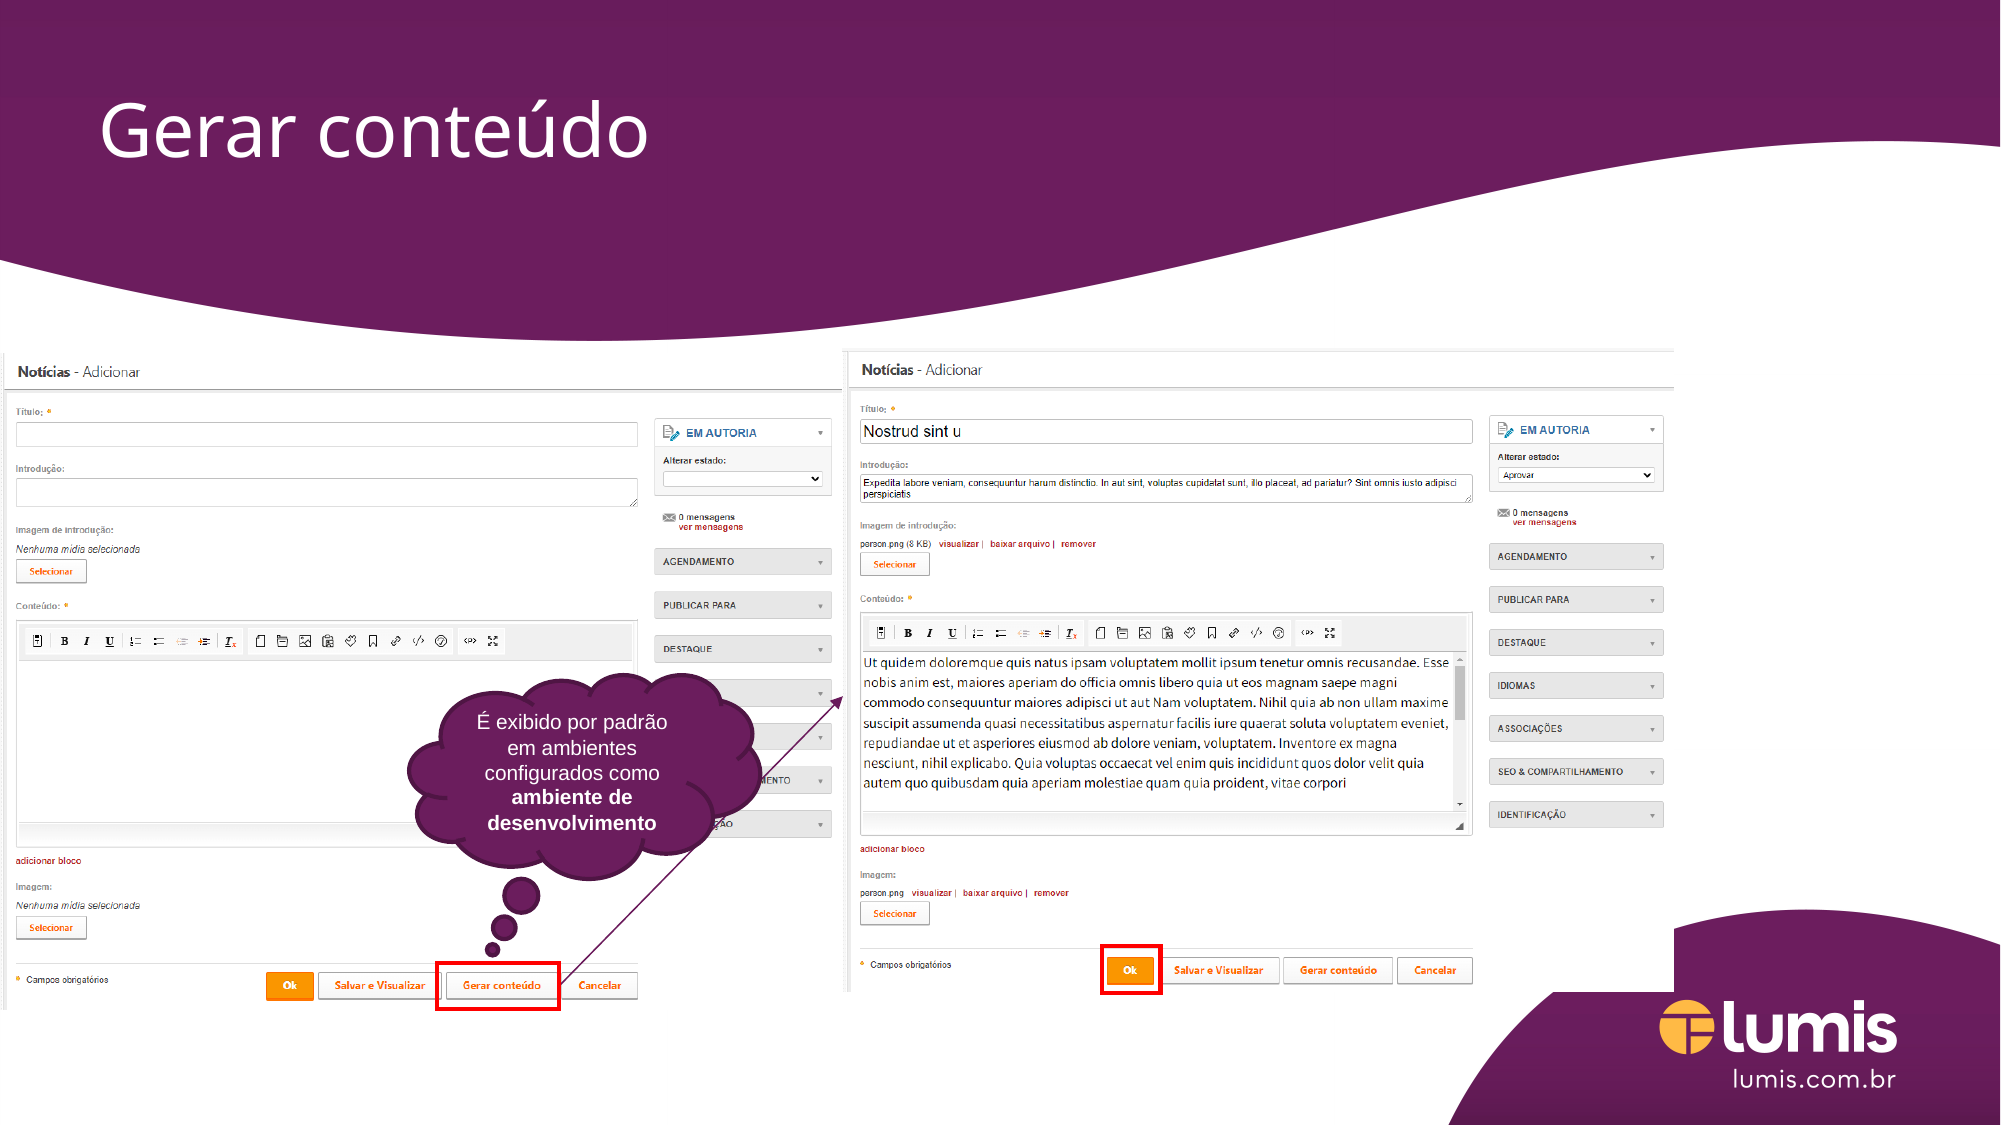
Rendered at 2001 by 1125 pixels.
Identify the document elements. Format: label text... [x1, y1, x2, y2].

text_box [436, 348, 1675, 1010]
picture [0, 0, 2001, 1125]
title Gerar conteúdo [83, 84, 1809, 303]
